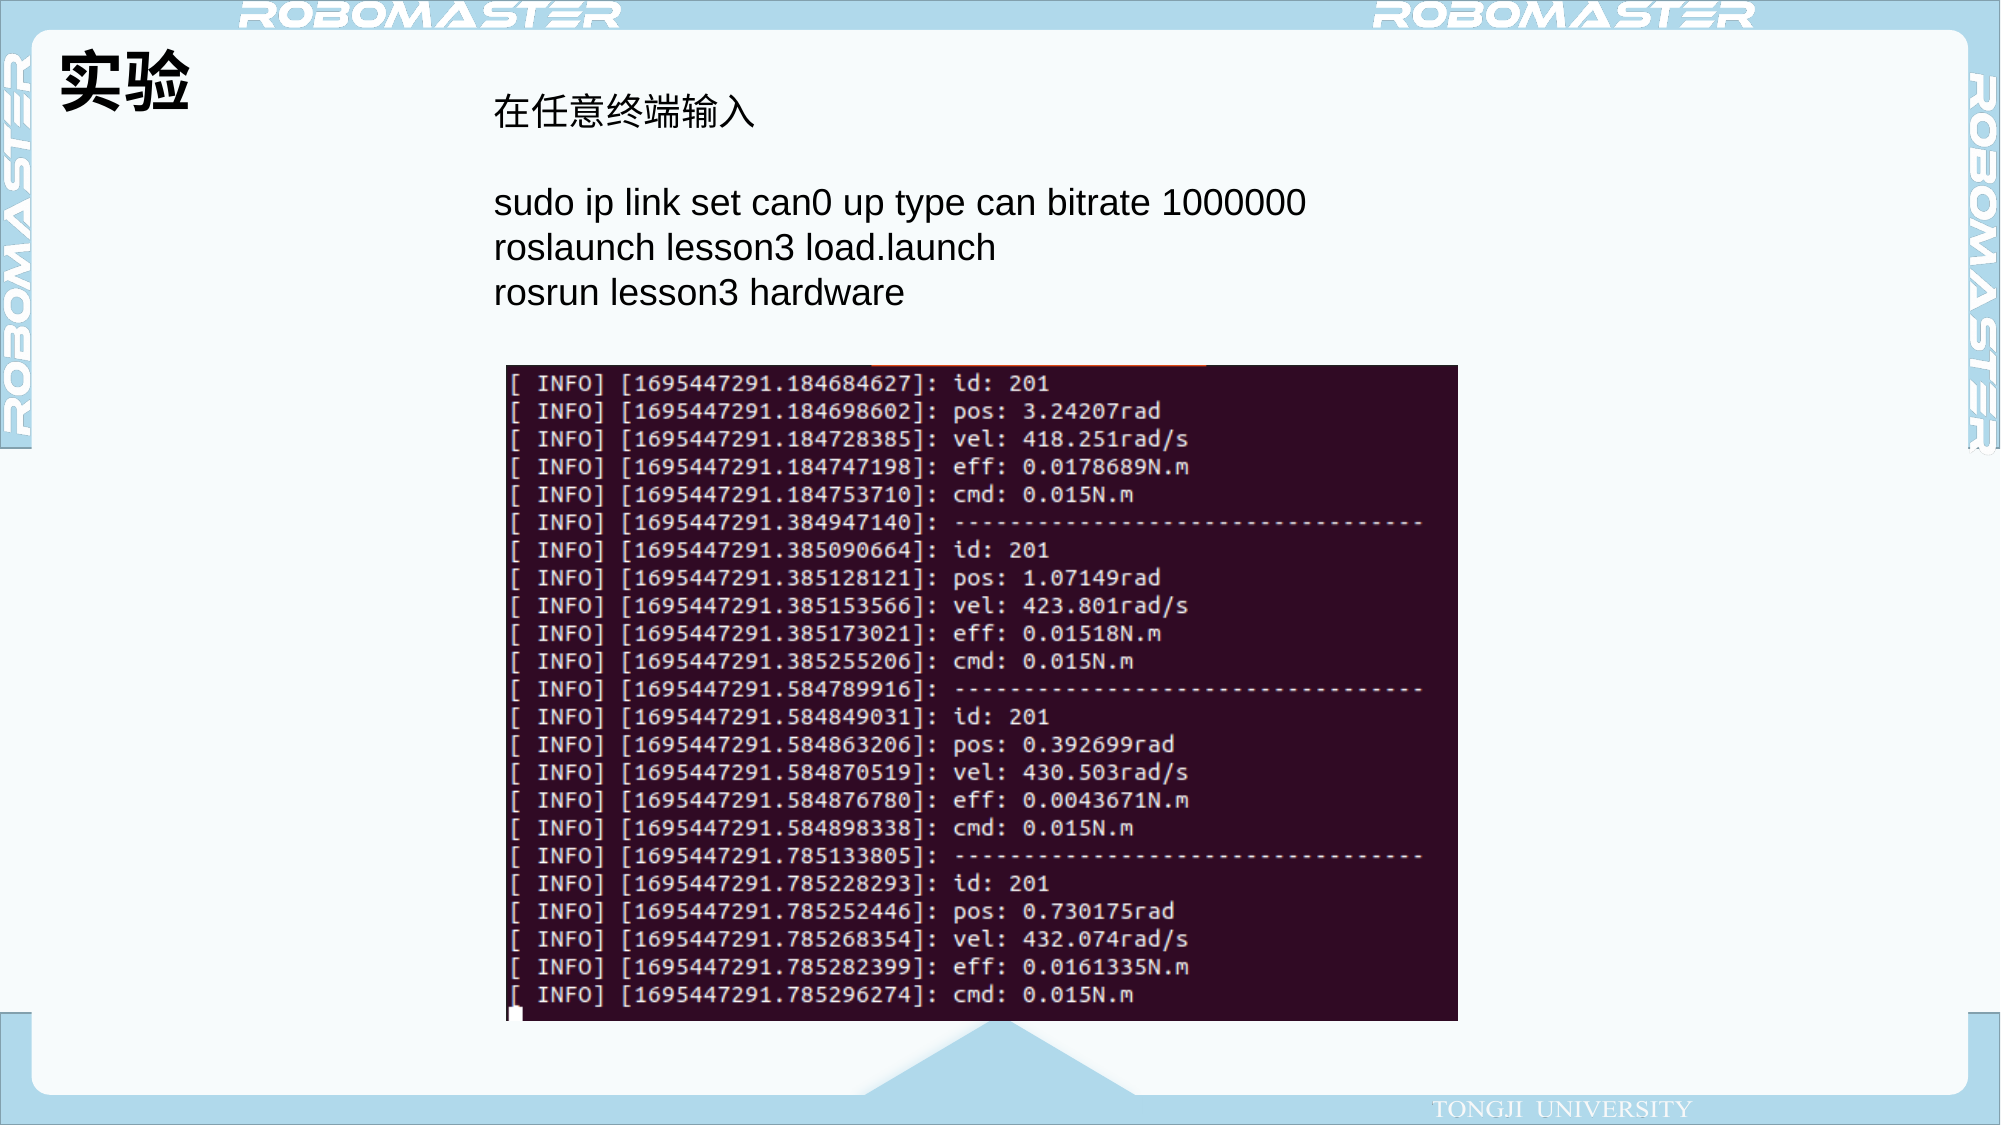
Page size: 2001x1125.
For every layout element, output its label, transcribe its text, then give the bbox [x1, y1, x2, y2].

picture [0, 232, 224, 288]
picture [1425, 1096, 1704, 1125]
picture [1336, 0, 1760, 38]
text_box 实验 [42, 32, 786, 127]
picture [1775, 221, 2000, 276]
picture [506, 365, 1458, 1021]
text_box 在任意终端输入 sudo ip link set can0 up type can bitrate 1000000 roslaunch lesson3 load.launch rosrun lesson3 hardware [478, 80, 1493, 321]
picture [202, 0, 626, 38]
